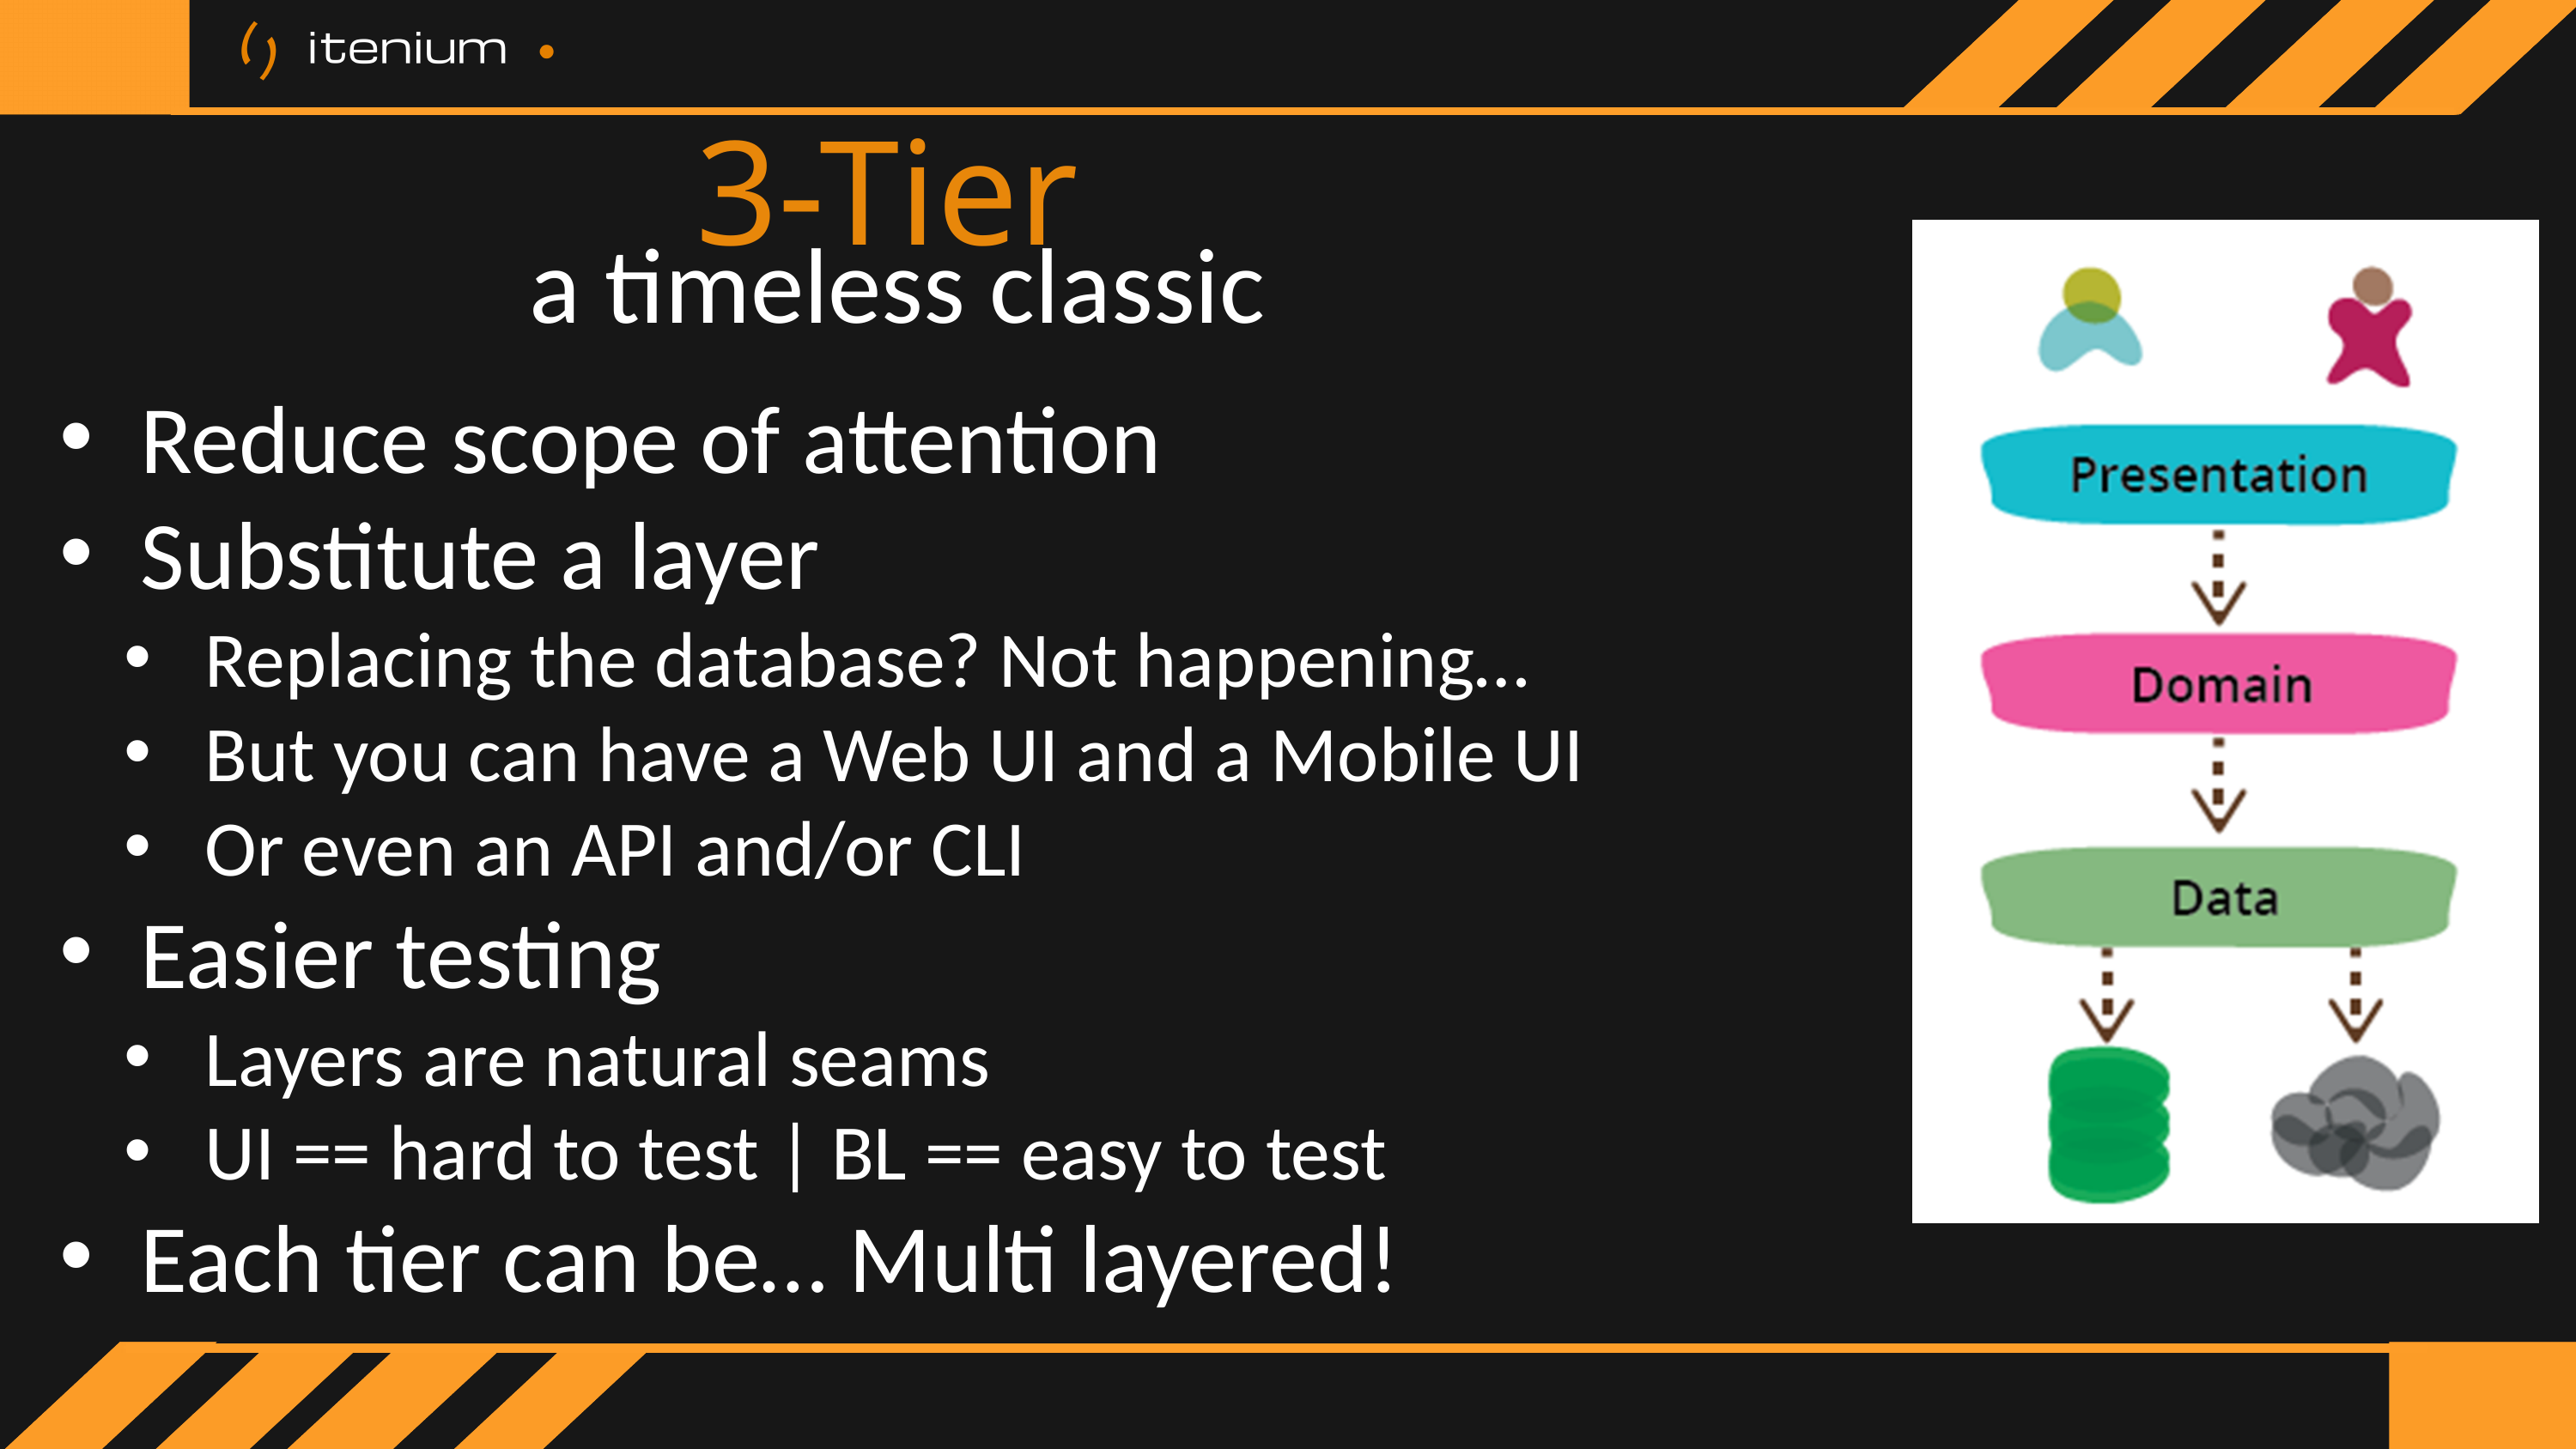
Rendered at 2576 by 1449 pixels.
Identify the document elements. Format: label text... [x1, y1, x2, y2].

text_box a timeless classic [0, 209, 1808, 351]
text_box Reduce scope of attention Substitute a layer Replacing the database? Not happening… But you can have a Web UI and a Mobile UI Or even an API and/or CLI Easier testing Layers are natural seams UI == hard to test | BL == easy to test Each tier can be… Multi layered! [47, 370, 1808, 1319]
picture [0, 1342, 2576, 1449]
picture [221, 2, 576, 99]
text_box 3-Tier [575, 100, 1771, 106]
picture [0, 0, 2576, 116]
text_box 3-Tier [3, 122, 1771, 209]
text_box 3-Tier [193, 100, 221, 106]
picture [1912, 219, 2539, 1224]
